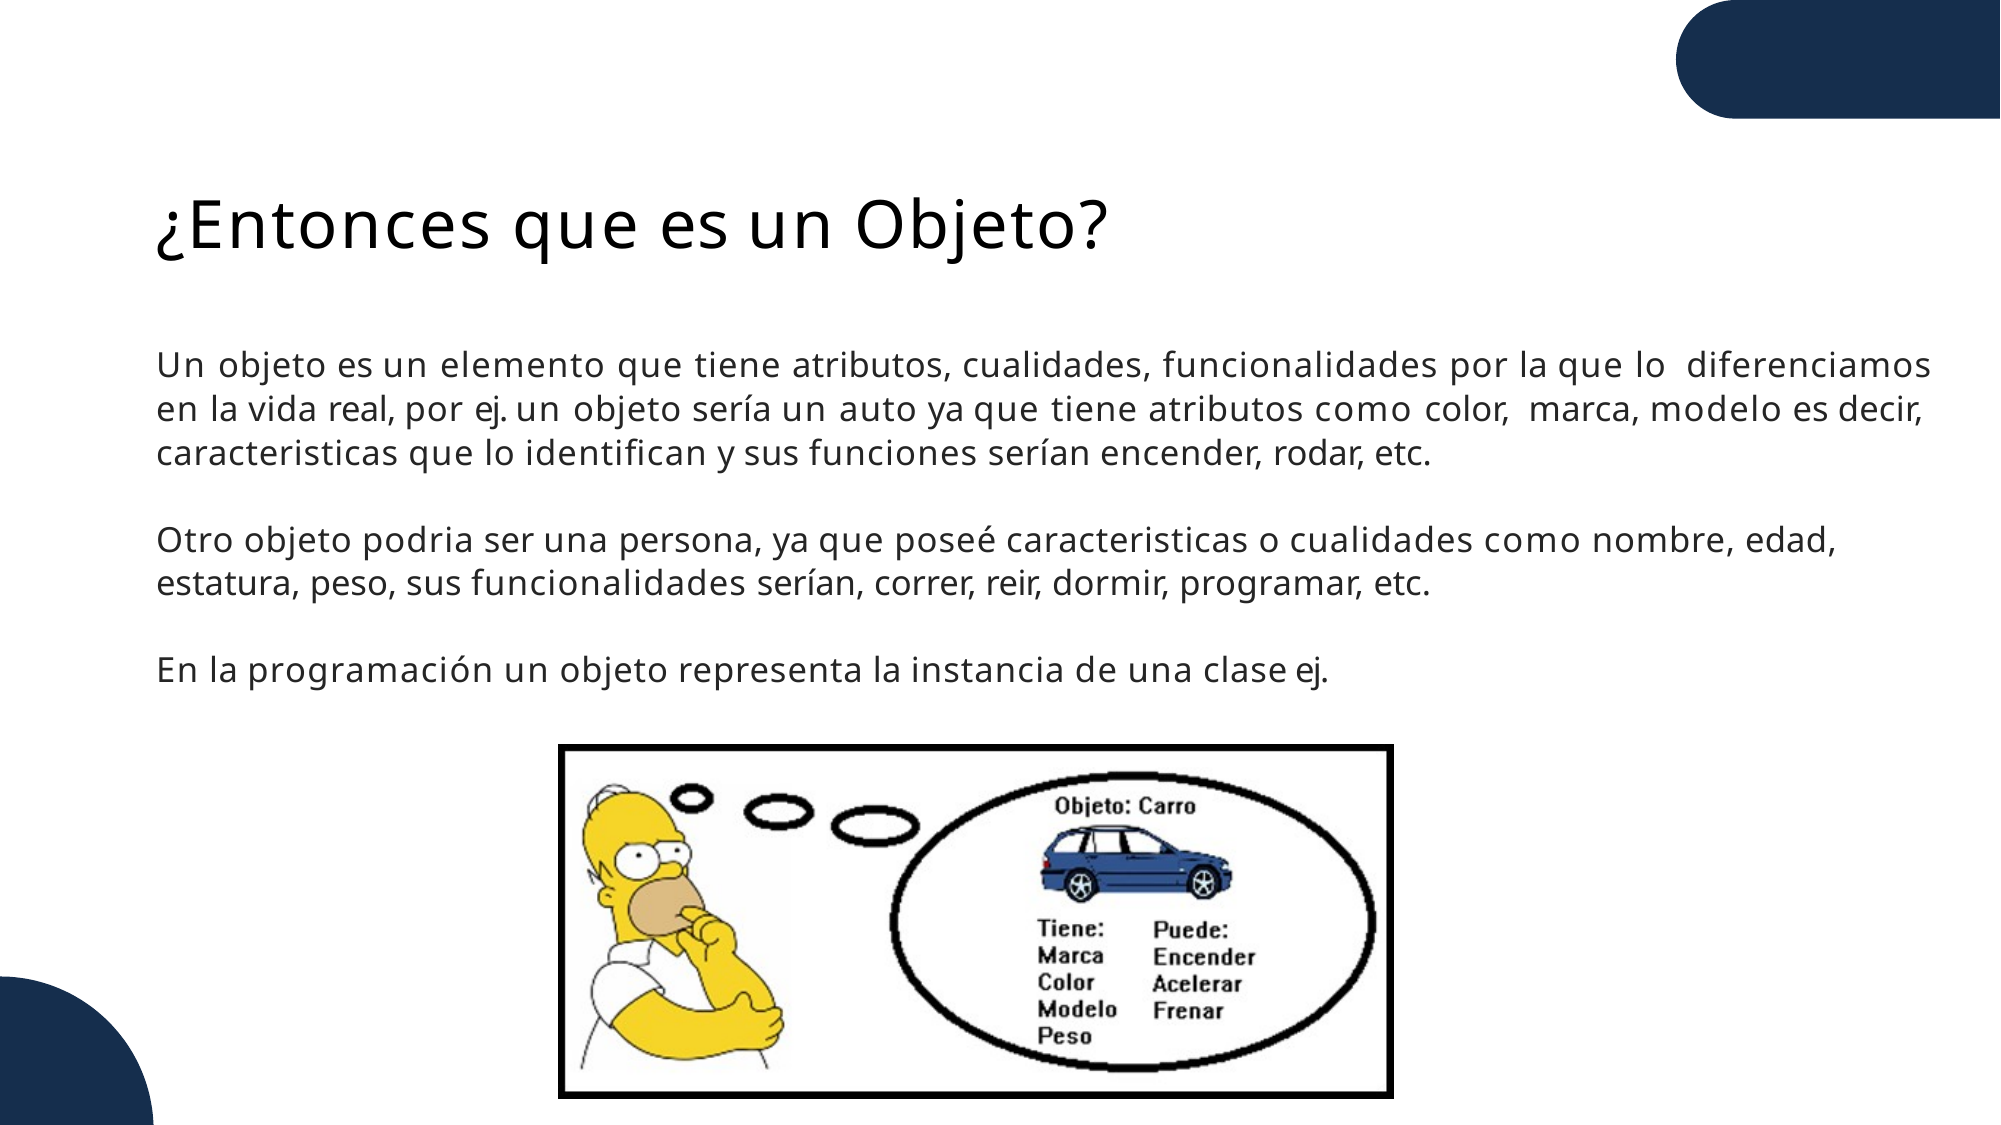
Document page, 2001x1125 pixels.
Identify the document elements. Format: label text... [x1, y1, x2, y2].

text_box [0, 976, 154, 1125]
text_box Un objeto es un elemento que tiene atributos, cualidades, funcionalidades por la que lo diferenciamos en la vida real, por ej. un objeto sería un auto ya que tiene atributos como color, marca, modelo es decir, caracteristicas que lo identifican y sus funciones serían encender, rodar, etc. Otro objeto podria ser una persona, ya que poseé caracteristicas o cualidades como nombre, edad, estatura, peso, sus funcionalidades serían, correr, reir, dormir, programar, etc. En la programación un objeto representa la instancia de una clase ej. [154, 339, 1973, 690]
text_box [1675, 0, 2000, 119]
picture [558, 744, 1394, 1099]
title ¿Entonces que es un Objeto? [154, 125, 1177, 316]
